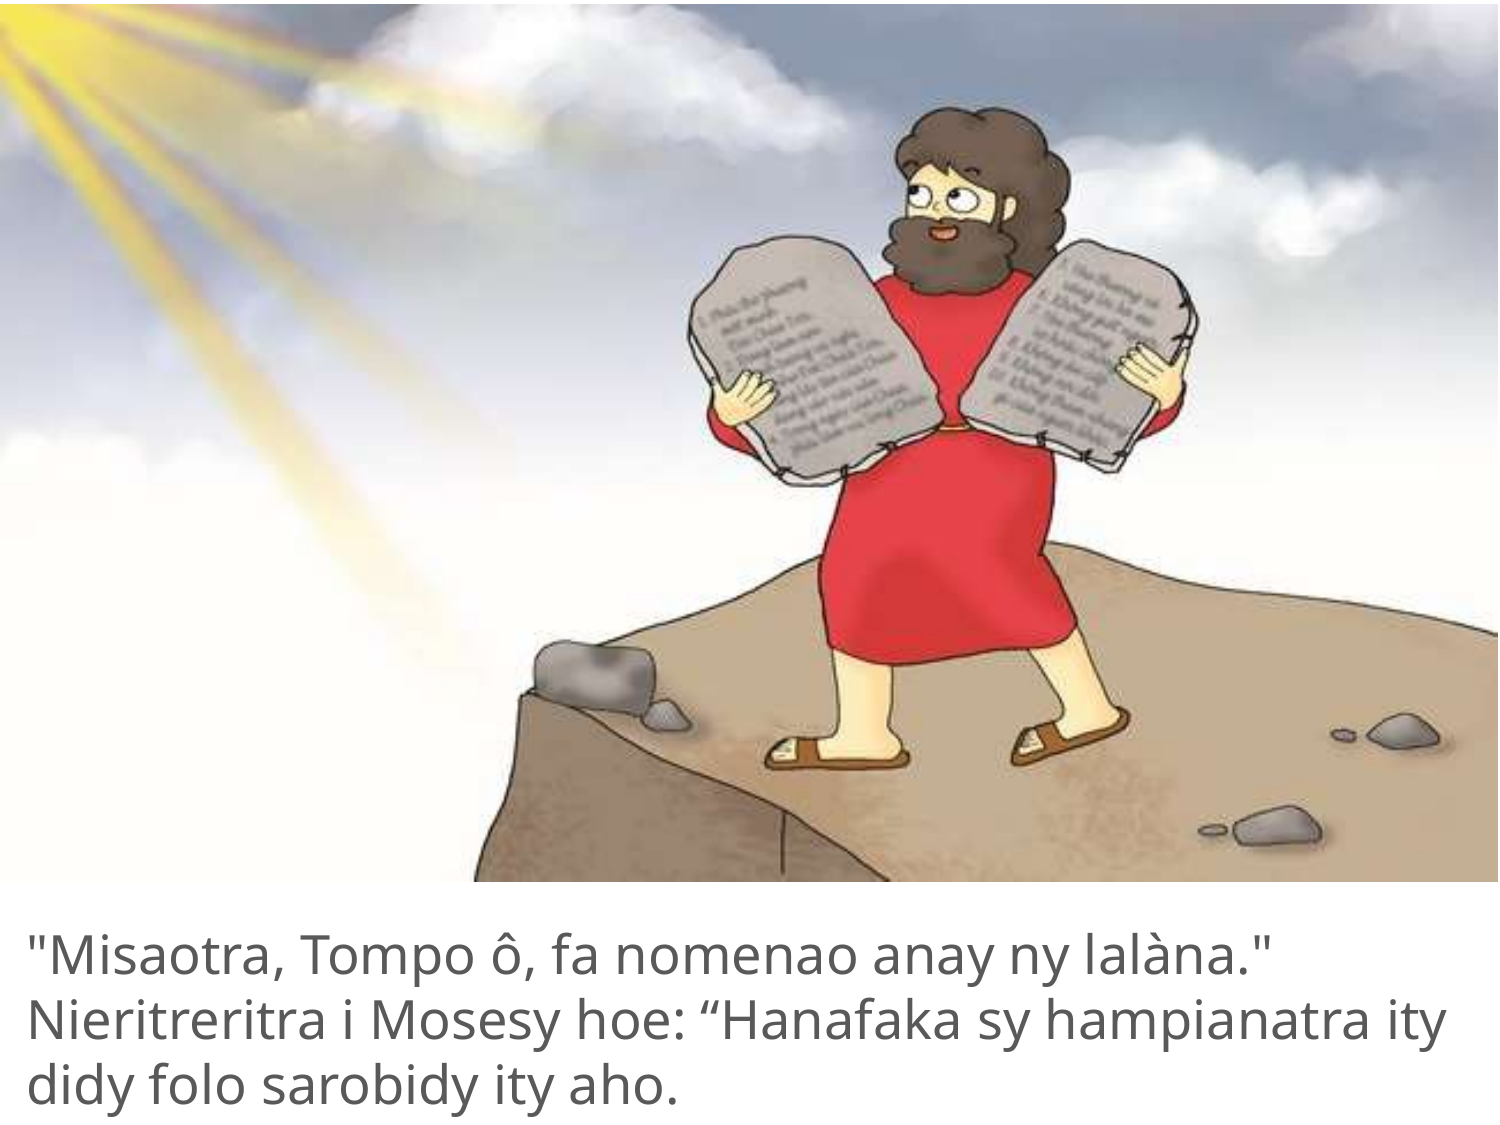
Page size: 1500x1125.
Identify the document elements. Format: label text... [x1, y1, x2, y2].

text_box "Misaotra, Tompo ô, fa nomenao anay ny lalàna." Nieritreritra i Mosesy hoe: “Hanafaka sy hampianatra ity didy folo sarobidy ity aho. [11, 912, 1498, 1123]
picture [0, 4, 1498, 882]
